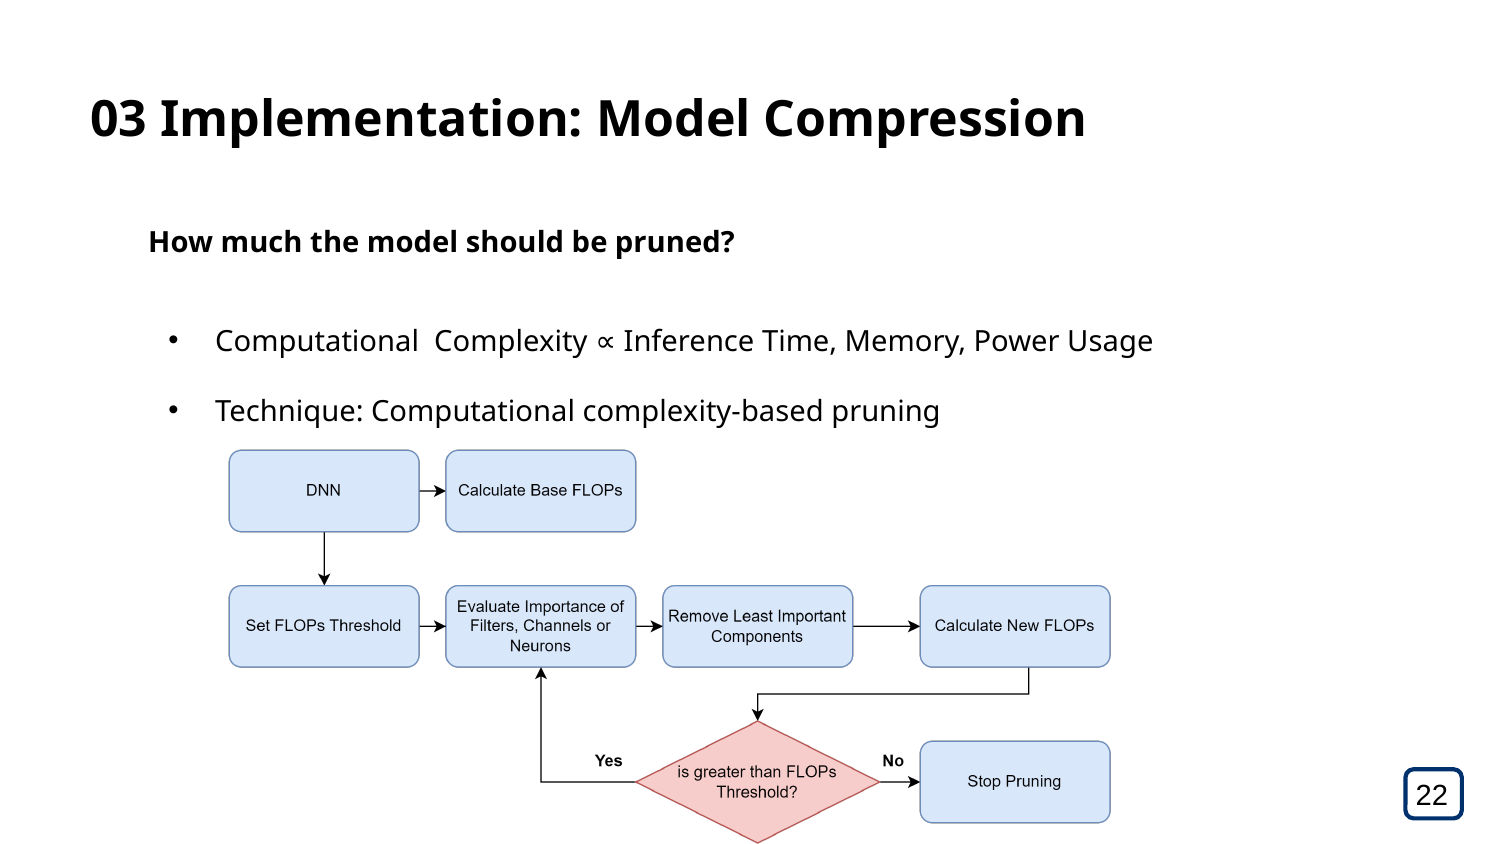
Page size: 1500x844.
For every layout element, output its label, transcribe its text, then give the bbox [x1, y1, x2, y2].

text_box How much the model should be pruned? [133, 216, 976, 267]
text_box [153, 314, 1302, 844]
title 03 Implementation: Model Compression [75, 67, 1427, 162]
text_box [1400, 768, 1476, 820]
